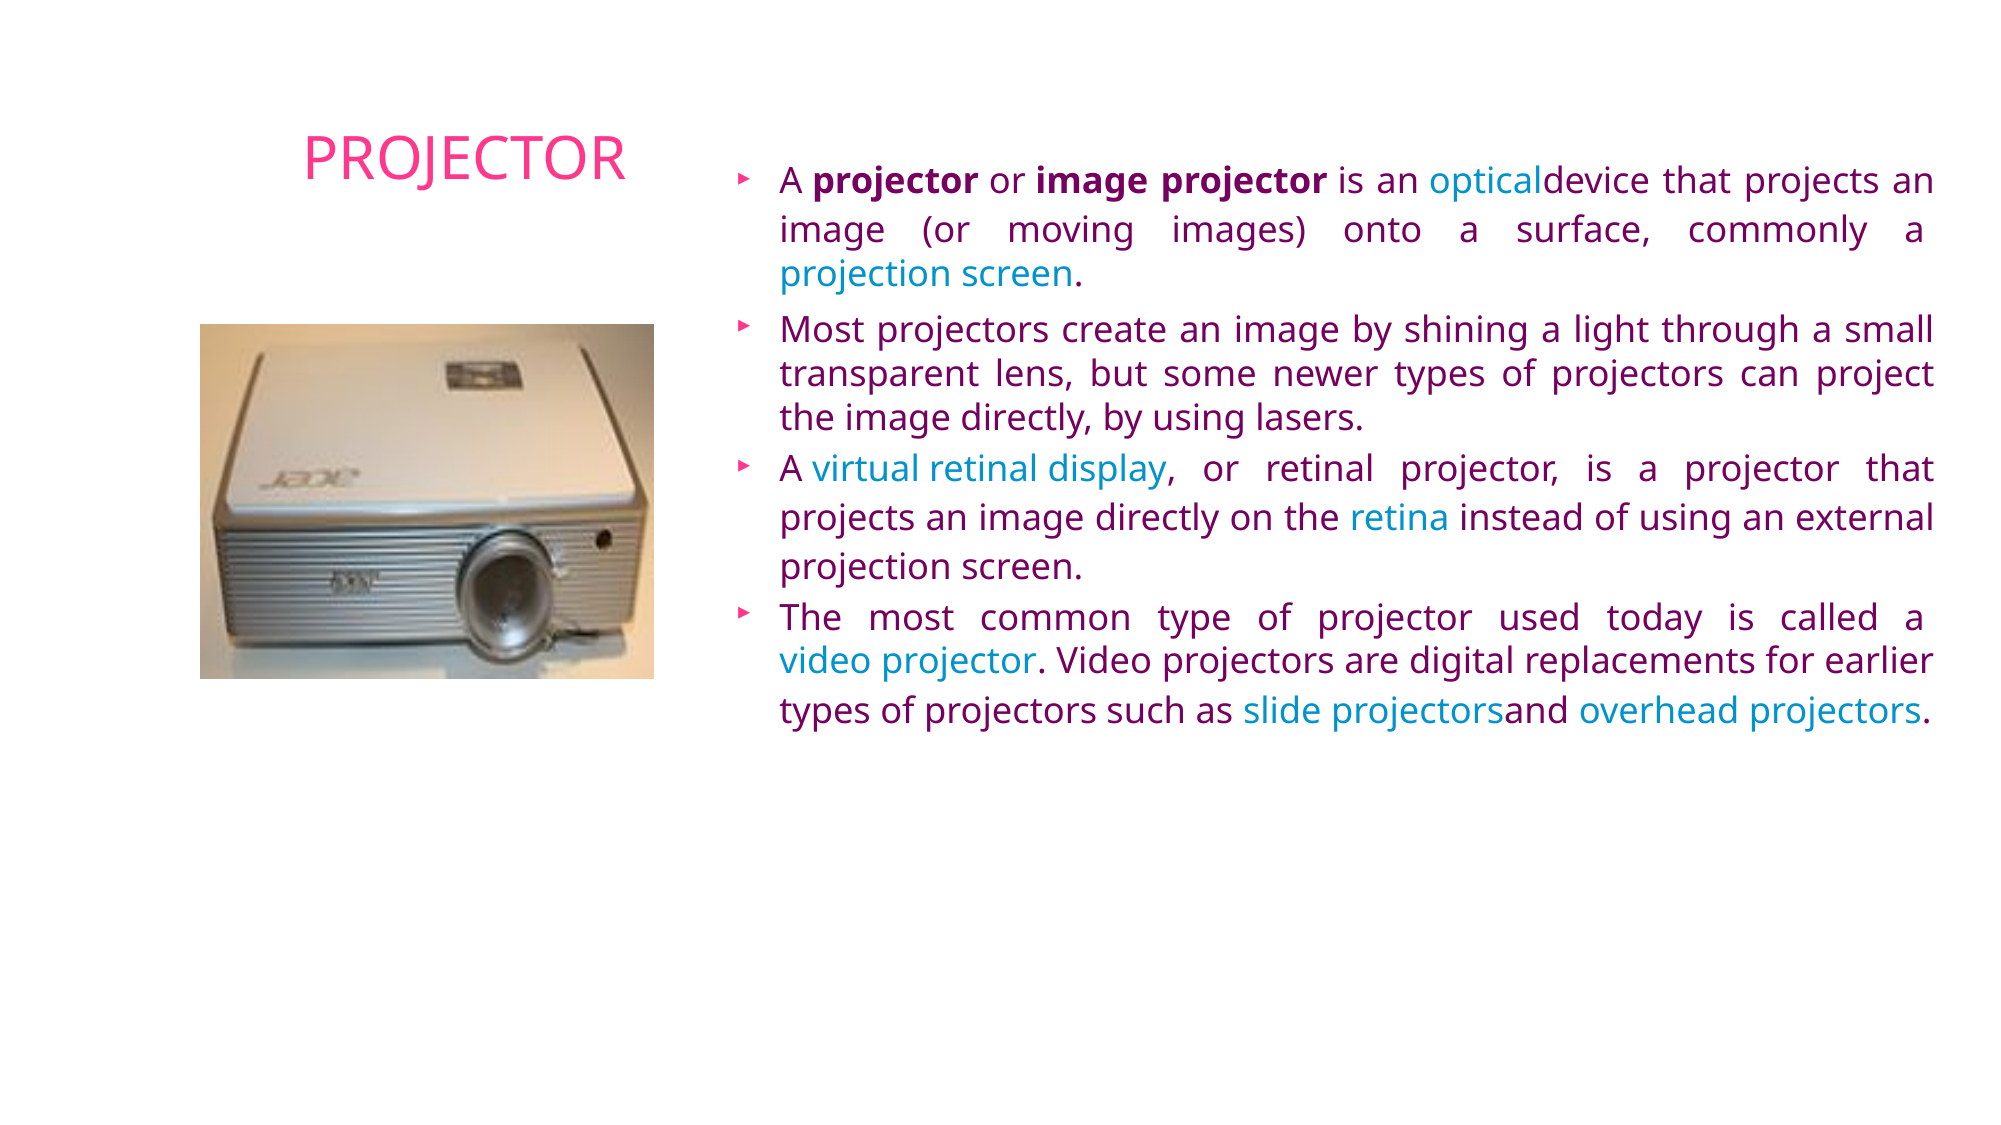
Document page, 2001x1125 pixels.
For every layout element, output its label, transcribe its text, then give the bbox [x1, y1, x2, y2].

title PROJECTOR [249, 112, 642, 213]
list A projector or image projector is an opticaldevice that projects an image (or moving images) onto a surface, commonly a projection screen. Most projectors create an image by shining a light through a small transparent lens, but some newer types of projectors can project the image directly, by using lasers. A virtual retinal display, or retinal projector, is a projector that projects an image directly on the retina instead of using an external projection screen. The most common type of projector used today is called a video projector. Video projectors are digital replacements for earlier types of projectors such as slide projectorsand overhead projectors. [712, 149, 1950, 775]
picture [199, 324, 655, 679]
